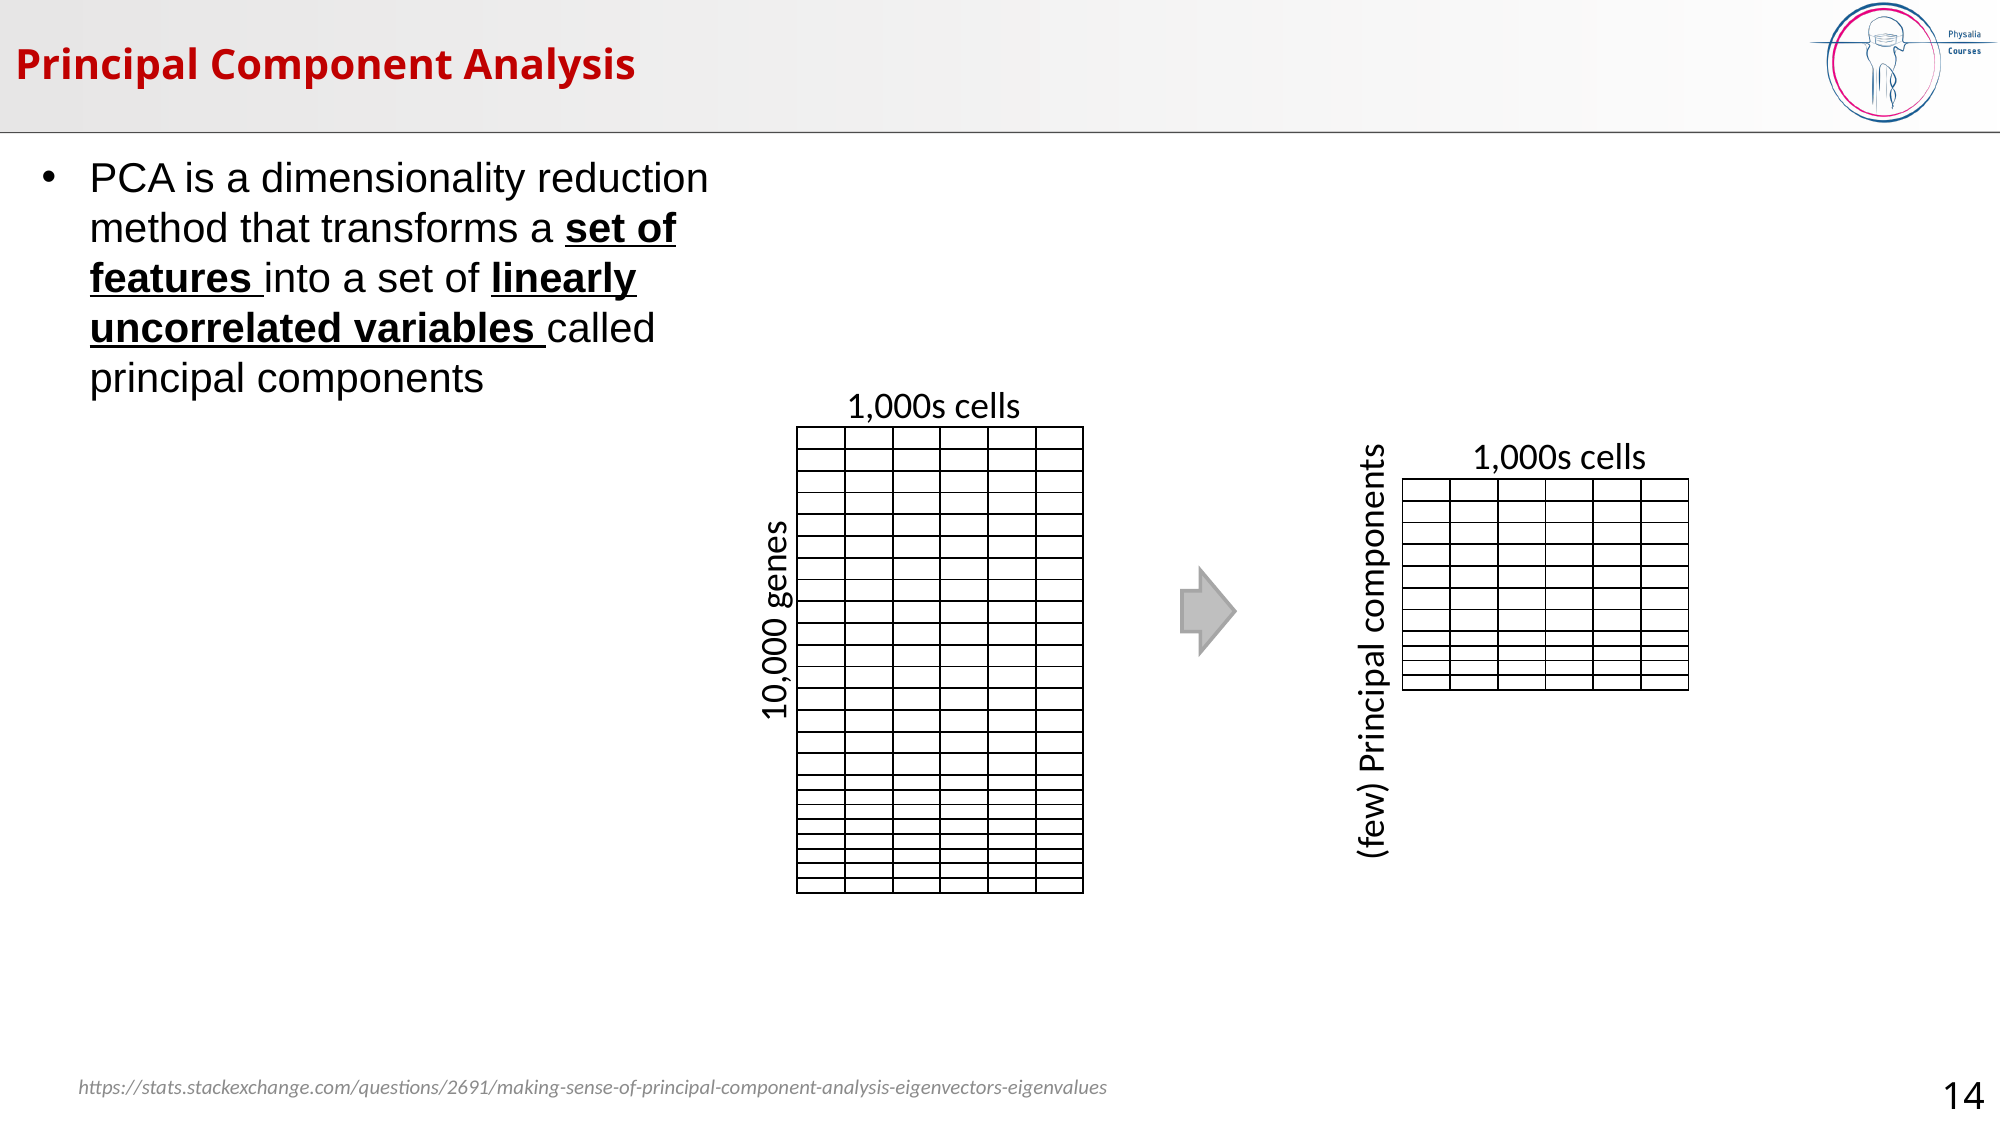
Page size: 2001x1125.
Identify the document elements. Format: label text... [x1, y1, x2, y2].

table_cell [894, 805, 939, 818]
table_cell [1642, 502, 1688, 522]
table_cell [846, 711, 892, 731]
table_cell [798, 791, 844, 804]
table_header [1403, 480, 1449, 500]
table_cell [1037, 864, 1082, 877]
table_cell [941, 580, 987, 600]
table_cell [846, 537, 892, 557]
table_cell [1499, 647, 1545, 660]
table_cell [1594, 647, 1640, 660]
table_cell [1546, 647, 1592, 660]
table_cell [894, 776, 939, 789]
table_cell [1037, 559, 1082, 579]
table_cell [798, 733, 844, 752]
table_cell [989, 689, 1035, 709]
table_cell [1594, 589, 1640, 609]
table_cell [989, 879, 1035, 892]
table_cell [1037, 776, 1082, 789]
table_cell [1546, 661, 1592, 674]
table_cell [846, 879, 892, 892]
table_header [941, 433, 987, 448]
table_cell [1546, 545, 1592, 565]
table_cell [989, 450, 1035, 470]
table_cell [846, 689, 892, 709]
table_cell [1451, 567, 1497, 587]
table_cell [798, 754, 844, 774]
text_box 1,000s cells [1457, 424, 1662, 478]
table_cell [989, 580, 1035, 600]
table_cell [989, 515, 1035, 535]
picture [1773, 0, 2000, 130]
table_cell [941, 835, 987, 848]
table_cell [941, 791, 987, 804]
table_cell [941, 776, 987, 789]
table_cell [846, 472, 892, 492]
table_cell [1642, 545, 1688, 565]
table_header [1451, 480, 1497, 500]
table_header [846, 433, 892, 448]
table_cell [1037, 850, 1082, 862]
table_cell [798, 864, 844, 877]
table_cell [941, 646, 987, 666]
table_cell [989, 805, 1035, 818]
table_cell [1499, 676, 1545, 689]
table_header [989, 433, 1035, 448]
table_cell [1451, 661, 1497, 674]
text_box [1180, 567, 1237, 655]
table_cell [846, 450, 892, 470]
text_box 14 [1549, 1067, 2000, 1125]
table_cell [941, 537, 987, 557]
list PCA is a dimensionality reduction method that transforms a set of features into a set of linearly uncorrelated variables called principal components [18, 143, 769, 1125]
table_cell [1037, 733, 1082, 752]
text_box 1,000s cells [831, 373, 1036, 433]
table_cell [989, 472, 1035, 492]
table_cell [894, 733, 939, 752]
table_cell [941, 879, 987, 892]
table_cell [1546, 676, 1592, 689]
table_cell [1451, 647, 1497, 660]
table_cell [846, 820, 892, 833]
table_header [1546, 480, 1592, 500]
table_cell [1546, 589, 1592, 609]
title Principal Component Analysis [0, 0, 2000, 132]
table_cell [1403, 676, 1449, 689]
text_box (few) Principal components [1338, 429, 1399, 875]
table_cell [1499, 502, 1545, 522]
table_cell [1451, 545, 1497, 565]
table_cell [1403, 502, 1449, 522]
table_cell [846, 791, 892, 804]
table_cell [798, 835, 844, 848]
table_cell [846, 646, 892, 666]
table_cell [989, 624, 1035, 644]
table_cell [989, 646, 1035, 666]
table_cell [802, 559, 844, 579]
table_cell [802, 537, 844, 557]
table_cell [798, 493, 844, 513]
table_cell [1403, 610, 1449, 630]
table_cell [798, 450, 844, 470]
table_cell [1403, 567, 1449, 587]
table_header [798, 428, 844, 448]
table_cell [1037, 791, 1082, 804]
table_cell [894, 850, 939, 862]
table_cell [1403, 661, 1449, 674]
table_cell [989, 733, 1035, 752]
table_cell [1037, 537, 1082, 557]
table_cell [989, 493, 1035, 513]
table_cell [941, 493, 987, 513]
table_header [1037, 428, 1082, 448]
table_cell [894, 754, 939, 774]
table_cell [1642, 661, 1688, 674]
table_cell [846, 733, 892, 752]
table_cell [1499, 610, 1545, 630]
table_cell [1594, 502, 1640, 522]
table_cell [846, 805, 892, 818]
table_cell [1451, 632, 1497, 645]
table_cell [1594, 661, 1640, 674]
table_cell [1037, 580, 1082, 600]
table_cell [802, 580, 844, 600]
table_cell [989, 835, 1035, 848]
table_cell [846, 580, 892, 600]
table_cell [798, 820, 844, 833]
table_cell [989, 850, 1035, 862]
table_cell [989, 864, 1035, 877]
table_cell [1642, 647, 1688, 660]
table_cell [1037, 805, 1082, 818]
table_cell [989, 776, 1035, 789]
table_cell [846, 864, 892, 877]
table_cell [941, 850, 987, 862]
table_cell [941, 515, 987, 535]
table_cell [1499, 567, 1545, 587]
table_cell [989, 537, 1035, 557]
table_cell [846, 559, 892, 579]
table_cell [894, 791, 939, 804]
table_cell [941, 805, 987, 818]
table_cell [941, 667, 987, 687]
table_cell [1546, 610, 1592, 630]
table_cell [802, 646, 844, 666]
table_cell [802, 602, 844, 622]
table_cell [1403, 545, 1449, 565]
table_cell [894, 472, 939, 492]
table_cell [846, 515, 892, 535]
table_cell [941, 602, 987, 622]
table_cell [941, 472, 987, 492]
table_cell [894, 450, 939, 470]
table_cell [894, 711, 939, 731]
table_cell [1037, 689, 1082, 709]
table_cell [1594, 632, 1640, 645]
table_cell [941, 450, 987, 470]
table_cell [989, 820, 1035, 833]
table_cell [1037, 450, 1082, 470]
table_cell [798, 776, 844, 789]
table_cell [1642, 589, 1688, 609]
table_cell [1037, 820, 1082, 833]
table_cell [1546, 632, 1592, 645]
table_cell [1642, 610, 1688, 630]
table_cell [846, 667, 892, 687]
table_cell [941, 864, 987, 877]
table_cell [941, 624, 987, 644]
table_cell [1037, 667, 1082, 687]
table_cell [1037, 493, 1082, 513]
table_cell [1594, 610, 1640, 630]
table_cell [1642, 632, 1688, 645]
table_cell [846, 602, 892, 622]
table_cell [1499, 523, 1545, 543]
table_cell [1037, 602, 1082, 622]
table_cell [798, 805, 844, 818]
table_cell [1451, 589, 1497, 609]
table_cell [1037, 624, 1082, 644]
table_cell [798, 472, 844, 492]
table_cell [1546, 502, 1592, 522]
table_cell [846, 624, 892, 644]
table_cell [941, 754, 987, 774]
table_cell [894, 864, 939, 877]
table_cell [894, 667, 939, 687]
table_cell [1451, 610, 1497, 630]
table_cell [846, 850, 892, 862]
table_cell [798, 850, 844, 862]
table_cell [894, 602, 939, 622]
table_cell [1403, 632, 1449, 645]
table_cell [1451, 502, 1497, 522]
table_header [894, 433, 939, 448]
table_header [1499, 480, 1545, 500]
table_cell [894, 624, 939, 644]
table_cell [894, 689, 939, 709]
table_cell [989, 754, 1035, 774]
table_cell [1642, 676, 1688, 689]
table_cell [941, 689, 987, 709]
table_cell [1037, 515, 1082, 535]
table_cell [941, 820, 987, 833]
table_cell [1499, 661, 1545, 674]
table_cell [989, 667, 1035, 687]
table_cell [1594, 545, 1640, 565]
table_cell [1037, 835, 1082, 848]
table_cell [941, 733, 987, 752]
table_cell [1037, 646, 1082, 666]
table_cell [802, 515, 844, 535]
table_cell [1499, 545, 1545, 565]
table_cell [1594, 523, 1640, 543]
table_cell [989, 711, 1035, 731]
table_cell [1403, 647, 1449, 660]
table_cell [846, 776, 892, 789]
table_cell [1037, 754, 1082, 774]
table_cell [1594, 567, 1640, 587]
table_cell [989, 559, 1035, 579]
table_cell [894, 646, 939, 666]
table_cell [1499, 589, 1545, 609]
table_cell [989, 791, 1035, 804]
table_cell [1037, 879, 1082, 892]
table_cell [1451, 676, 1497, 689]
table_cell [802, 689, 844, 709]
table_cell [802, 711, 844, 731]
table_cell [1546, 567, 1592, 587]
table_cell [1403, 589, 1449, 609]
table_cell [894, 820, 939, 833]
table_cell [894, 580, 939, 600]
table_cell [941, 559, 987, 579]
table_cell [802, 667, 844, 687]
table_header [1642, 480, 1688, 500]
table_cell [989, 602, 1035, 622]
text_box 10,000 genes [741, 505, 802, 738]
table_cell [894, 879, 939, 892]
table_cell [1451, 523, 1497, 543]
table_cell [894, 559, 939, 579]
table_cell [894, 537, 939, 557]
table_header [1594, 480, 1640, 500]
table_cell [798, 879, 844, 892]
table_cell [802, 624, 844, 644]
table_cell [1642, 567, 1688, 587]
table_cell [1546, 523, 1592, 543]
table_cell [846, 754, 892, 774]
table_cell [1642, 523, 1688, 543]
table_cell [894, 515, 939, 535]
table_cell [894, 493, 939, 513]
table_cell [941, 711, 987, 731]
list https://stats.stackexchange.com/questions/2691/making-sense-of-principal-component-analysis-eigenvectors-eigenvalues [63, 1069, 1774, 1125]
table_cell [846, 493, 892, 513]
table_cell [846, 835, 892, 848]
table_cell [1499, 632, 1545, 645]
table_cell [1403, 523, 1449, 543]
table_cell [1037, 472, 1082, 492]
table_cell [894, 835, 939, 848]
table_cell [1594, 676, 1640, 689]
table_cell [1037, 711, 1082, 731]
